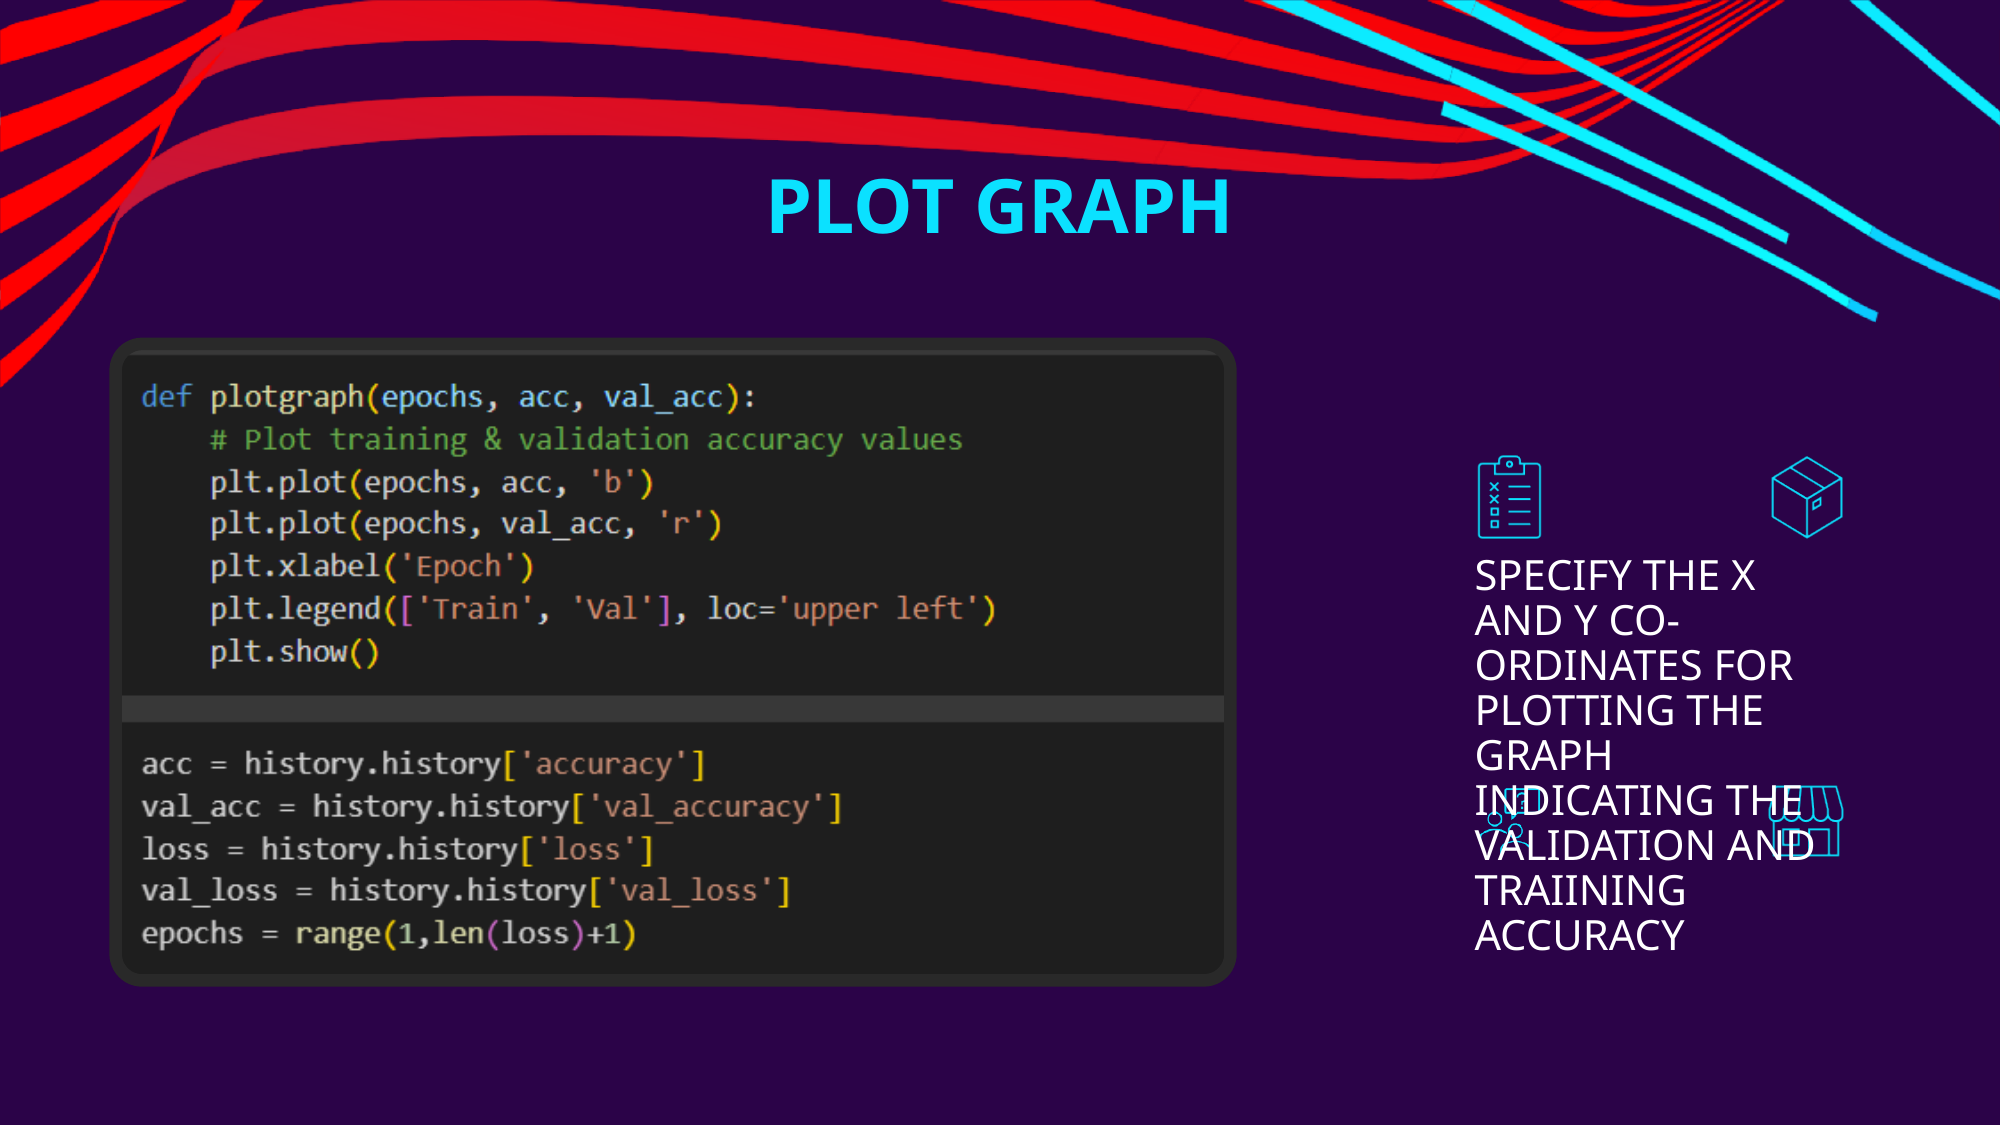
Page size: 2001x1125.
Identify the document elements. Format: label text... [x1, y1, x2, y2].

list SPECIFY THE X AND Y CO-ORDINATES FOR PLOTTING THE GRAPH INDICATING THE VALIDATION AND TRAIINING ACCURACY [1459, 546, 1867, 738]
picture [0, 0, 2000, 1125]
title PLOT GRAPH [551, 144, 1449, 258]
picture [1873, 230, 1885, 237]
